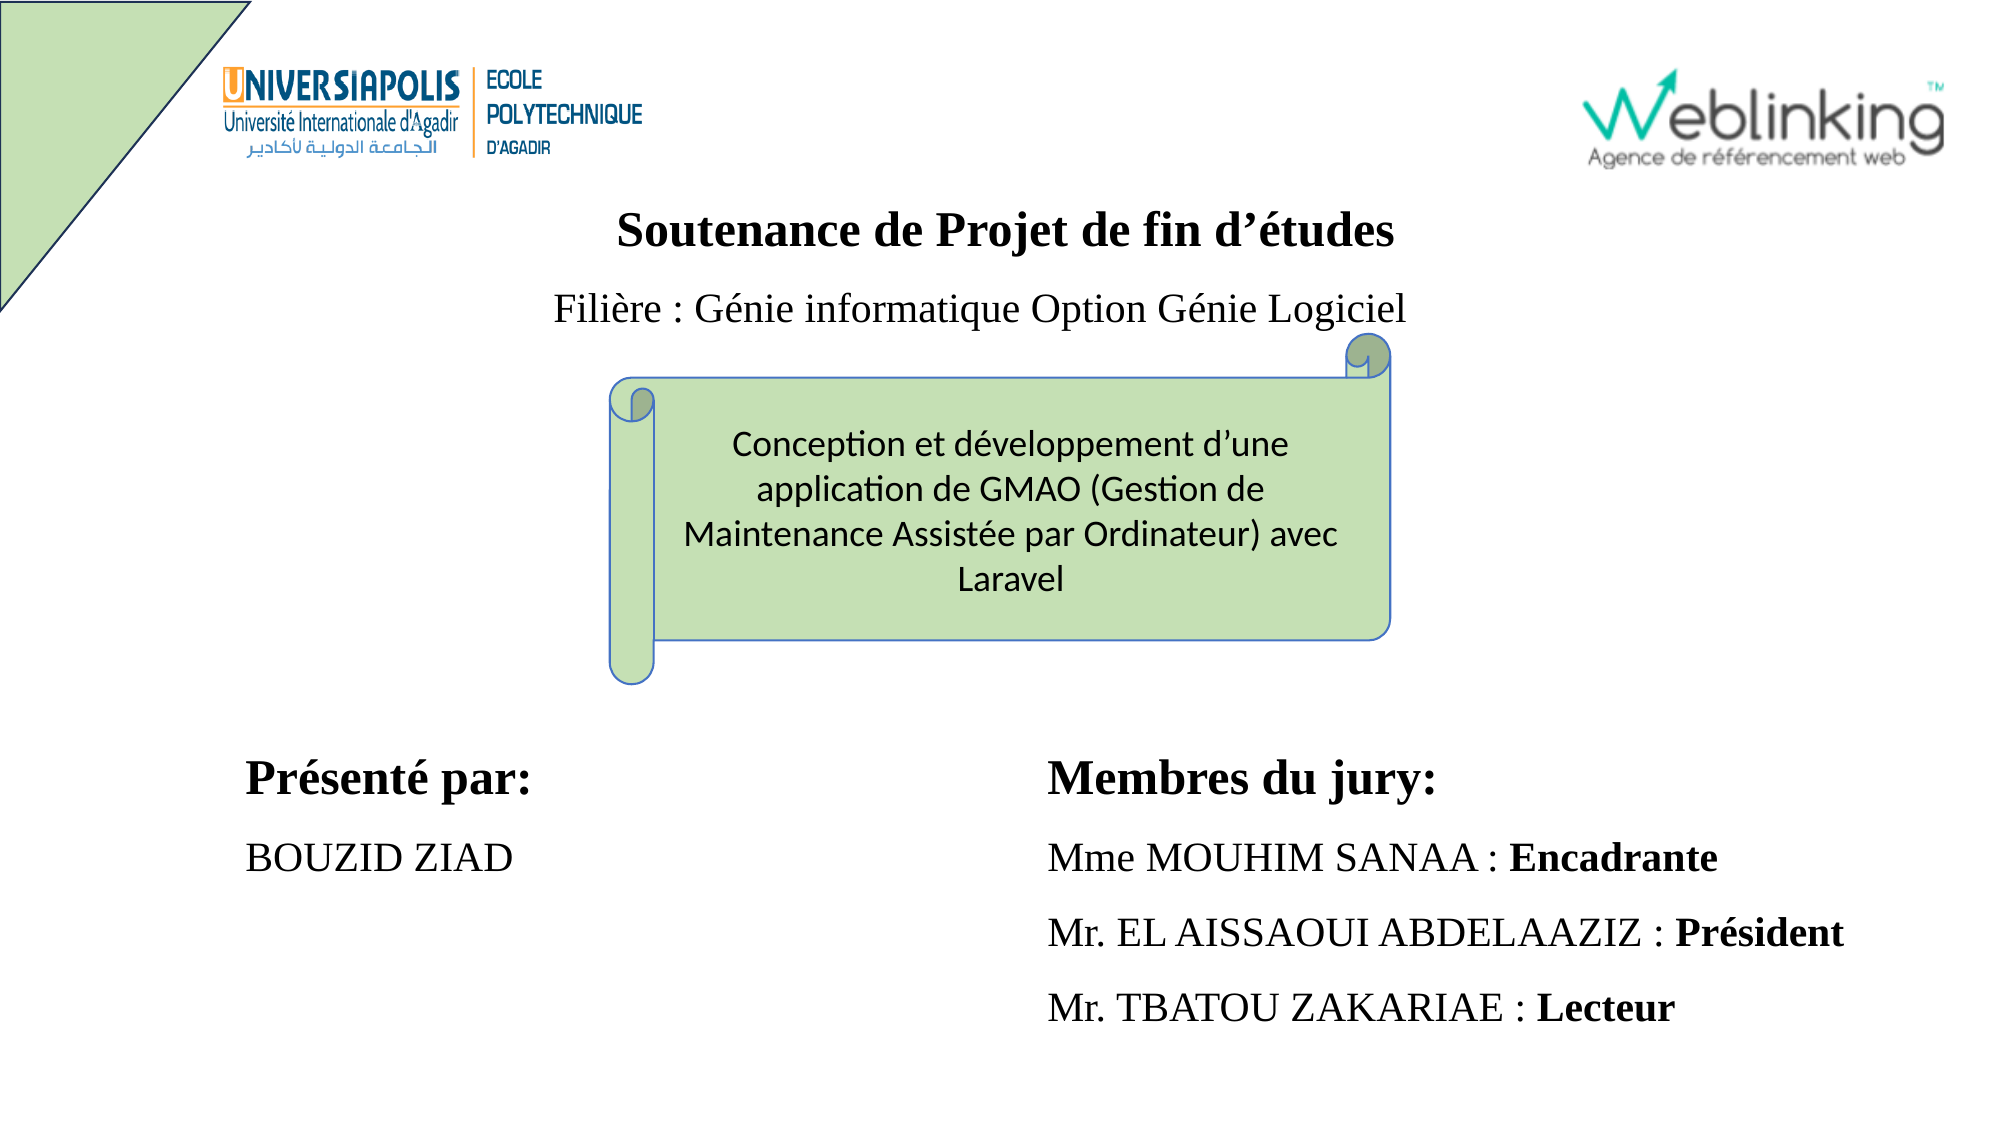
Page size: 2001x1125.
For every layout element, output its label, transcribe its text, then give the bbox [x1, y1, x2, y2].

text_box Soutenance de Projet de fin d’études Filière : Génie informatique Option Génie Logiciel [538, 158, 1462, 339]
text_box [0, 0, 253, 313]
text_box Membres du jury: Mme MOUHIM SANAA : Encadrante Mr. EL AISSAOUI ABDELAAZIZ : Président Mr. TBATOU ZAKARIAE : Lecteur [1032, 707, 1973, 1037]
picture [1553, 28, 1995, 191]
text_box Conception et développement d’une application de GMAO (Gestion de Maintenance Assistée par Ordinateur) avec Laravel [608, 339, 1392, 686]
text_box Présenté par: BOUZID ZIAD [230, 707, 705, 888]
picture [206, 28, 654, 195]
